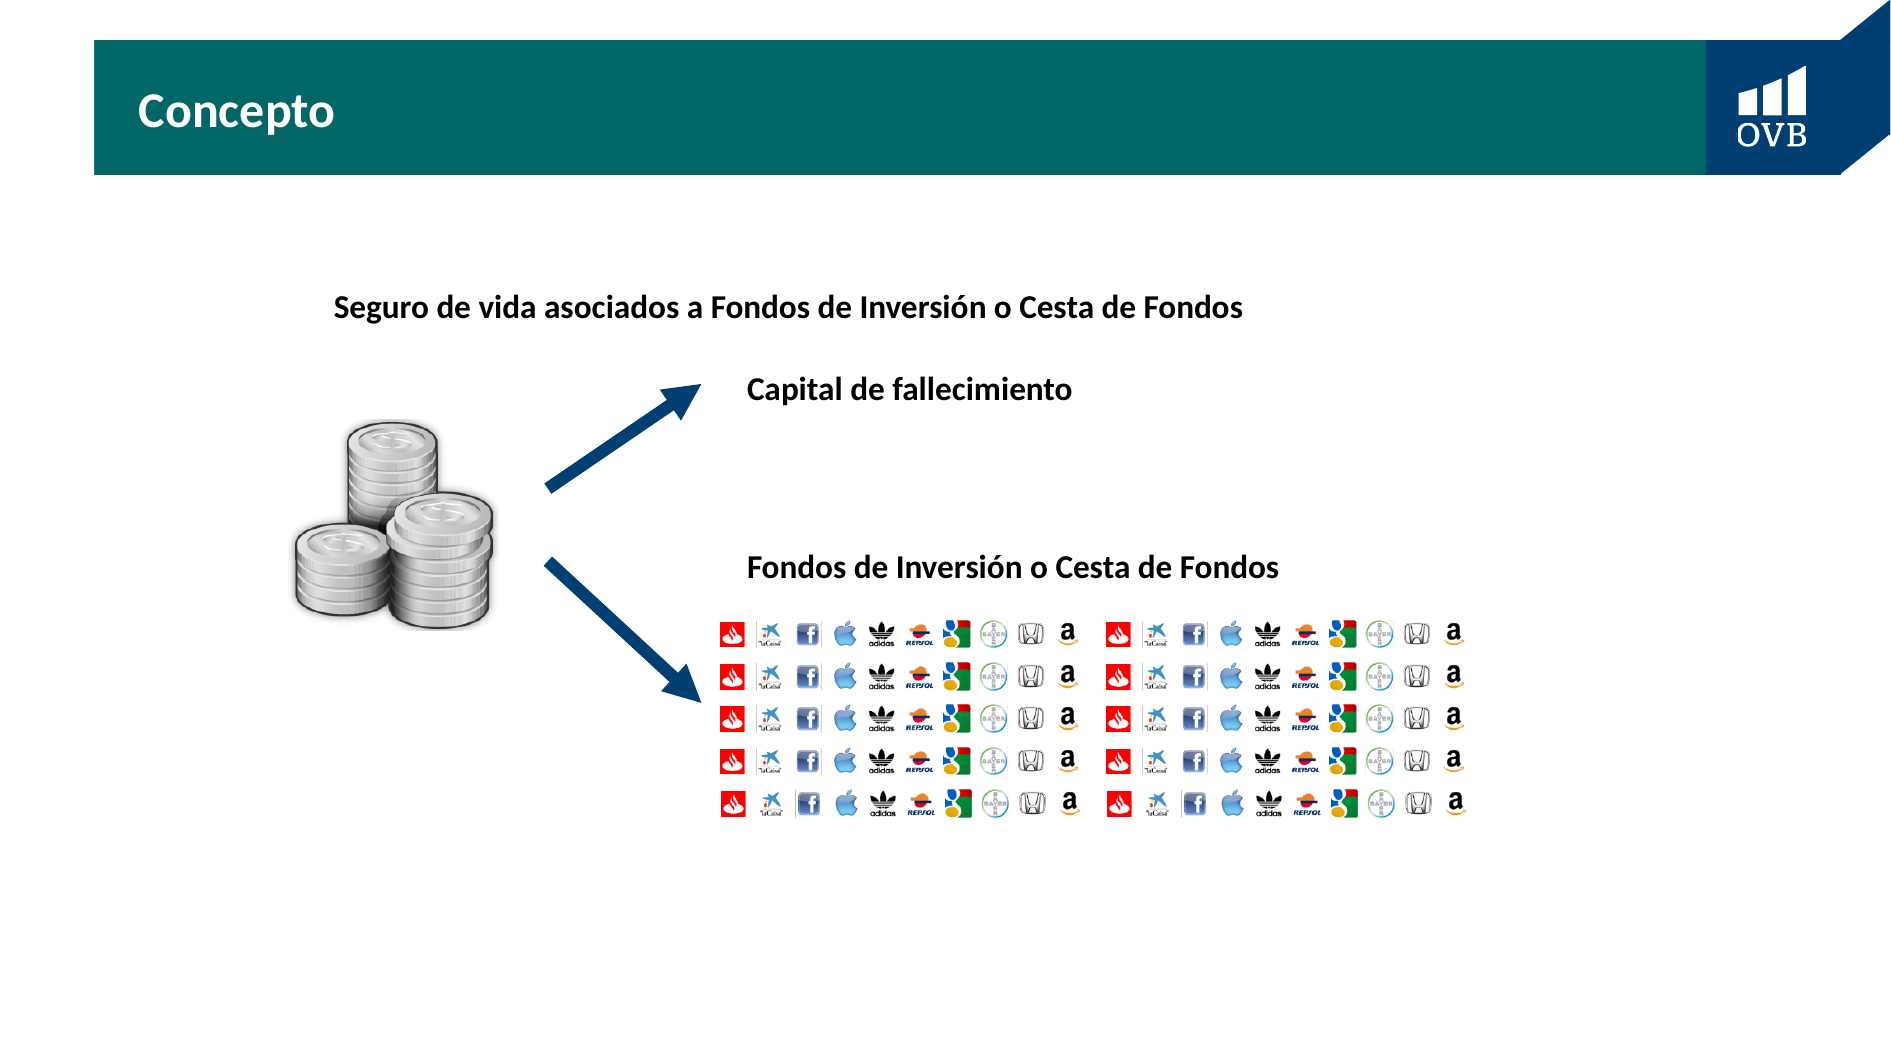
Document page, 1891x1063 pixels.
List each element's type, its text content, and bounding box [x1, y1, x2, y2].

title Concepto [94, 40, 1707, 175]
text_box Capital de fallecimiento [732, 360, 1188, 415]
picture [1107, 788, 1469, 818]
picture [721, 788, 1083, 818]
picture [1106, 661, 1467, 691]
picture [720, 746, 1081, 776]
text_box Fondos de Inversión o Cesta de Fondos [732, 537, 1583, 593]
picture [1106, 746, 1467, 776]
picture [1106, 619, 1467, 649]
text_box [547, 383, 702, 489]
picture [287, 419, 500, 631]
picture [720, 619, 1081, 649]
picture [720, 703, 1081, 733]
picture [720, 661, 1081, 691]
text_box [547, 560, 702, 704]
text_box Seguro de vida asociados a Fondos de Inversión o Cesta de Fondos [318, 277, 1536, 333]
picture [1106, 703, 1467, 733]
